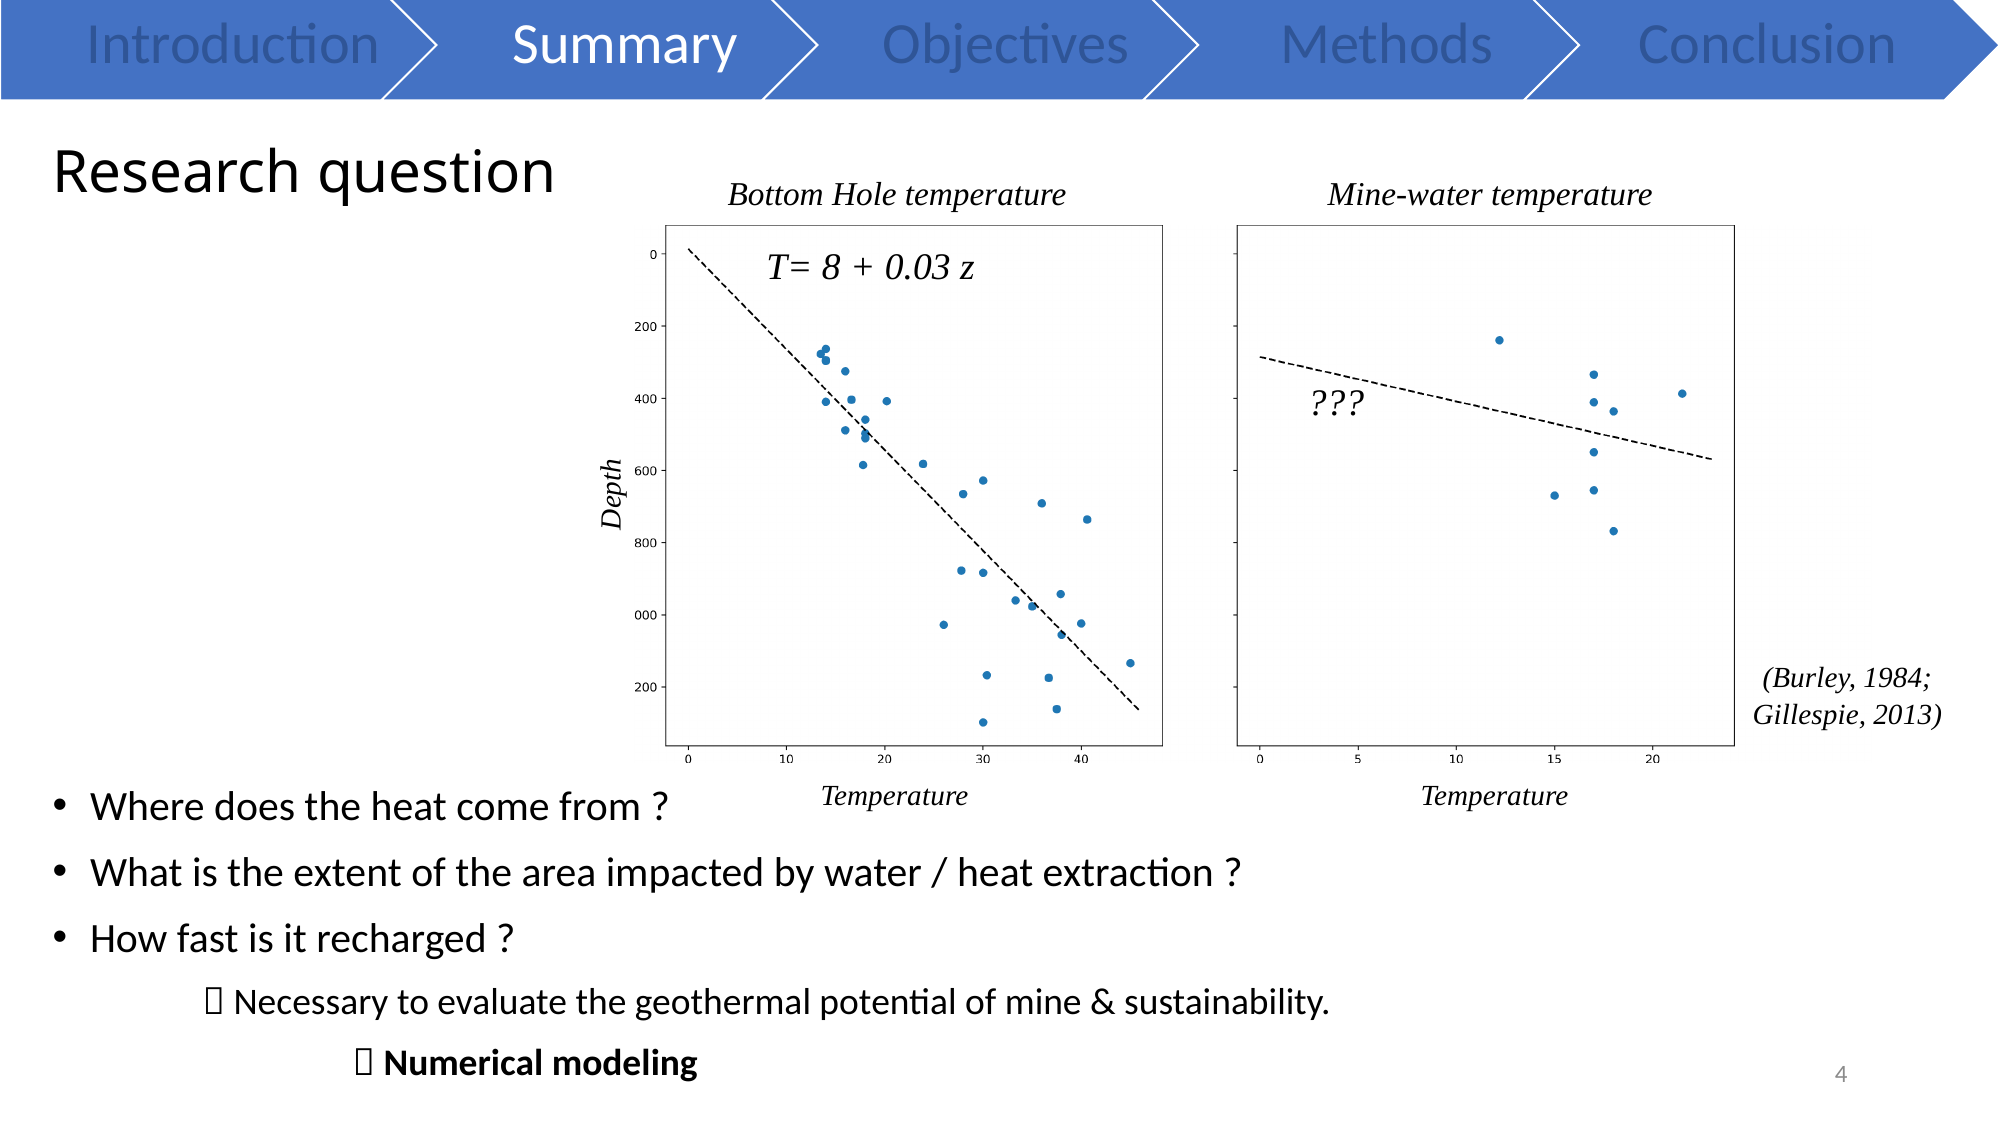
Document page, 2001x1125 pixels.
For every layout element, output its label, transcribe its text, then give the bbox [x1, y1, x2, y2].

text_box (Burley, 1984; Gillespie, 2013) [1872, 648, 2000, 738]
picture [634, 224, 1872, 763]
text_box Temperature Temperature [672, 766, 1717, 820]
slide_number 4 [1412, 1042, 1863, 1103]
text_box Depth [581, 360, 634, 628]
title Research question [37, 101, 1763, 283]
text_box Bottom Hole temperature Mine-water temperature [628, 162, 1753, 220]
list Where does the heat come from ? What is the extent of the area impacted by water / heat extraction ? How fast is it recharged ?  Necessary to evaluate the geothermal potential of mine & sustainability.  Numerical modeling [37, 776, 1763, 1029]
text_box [0, 0, 2000, 101]
